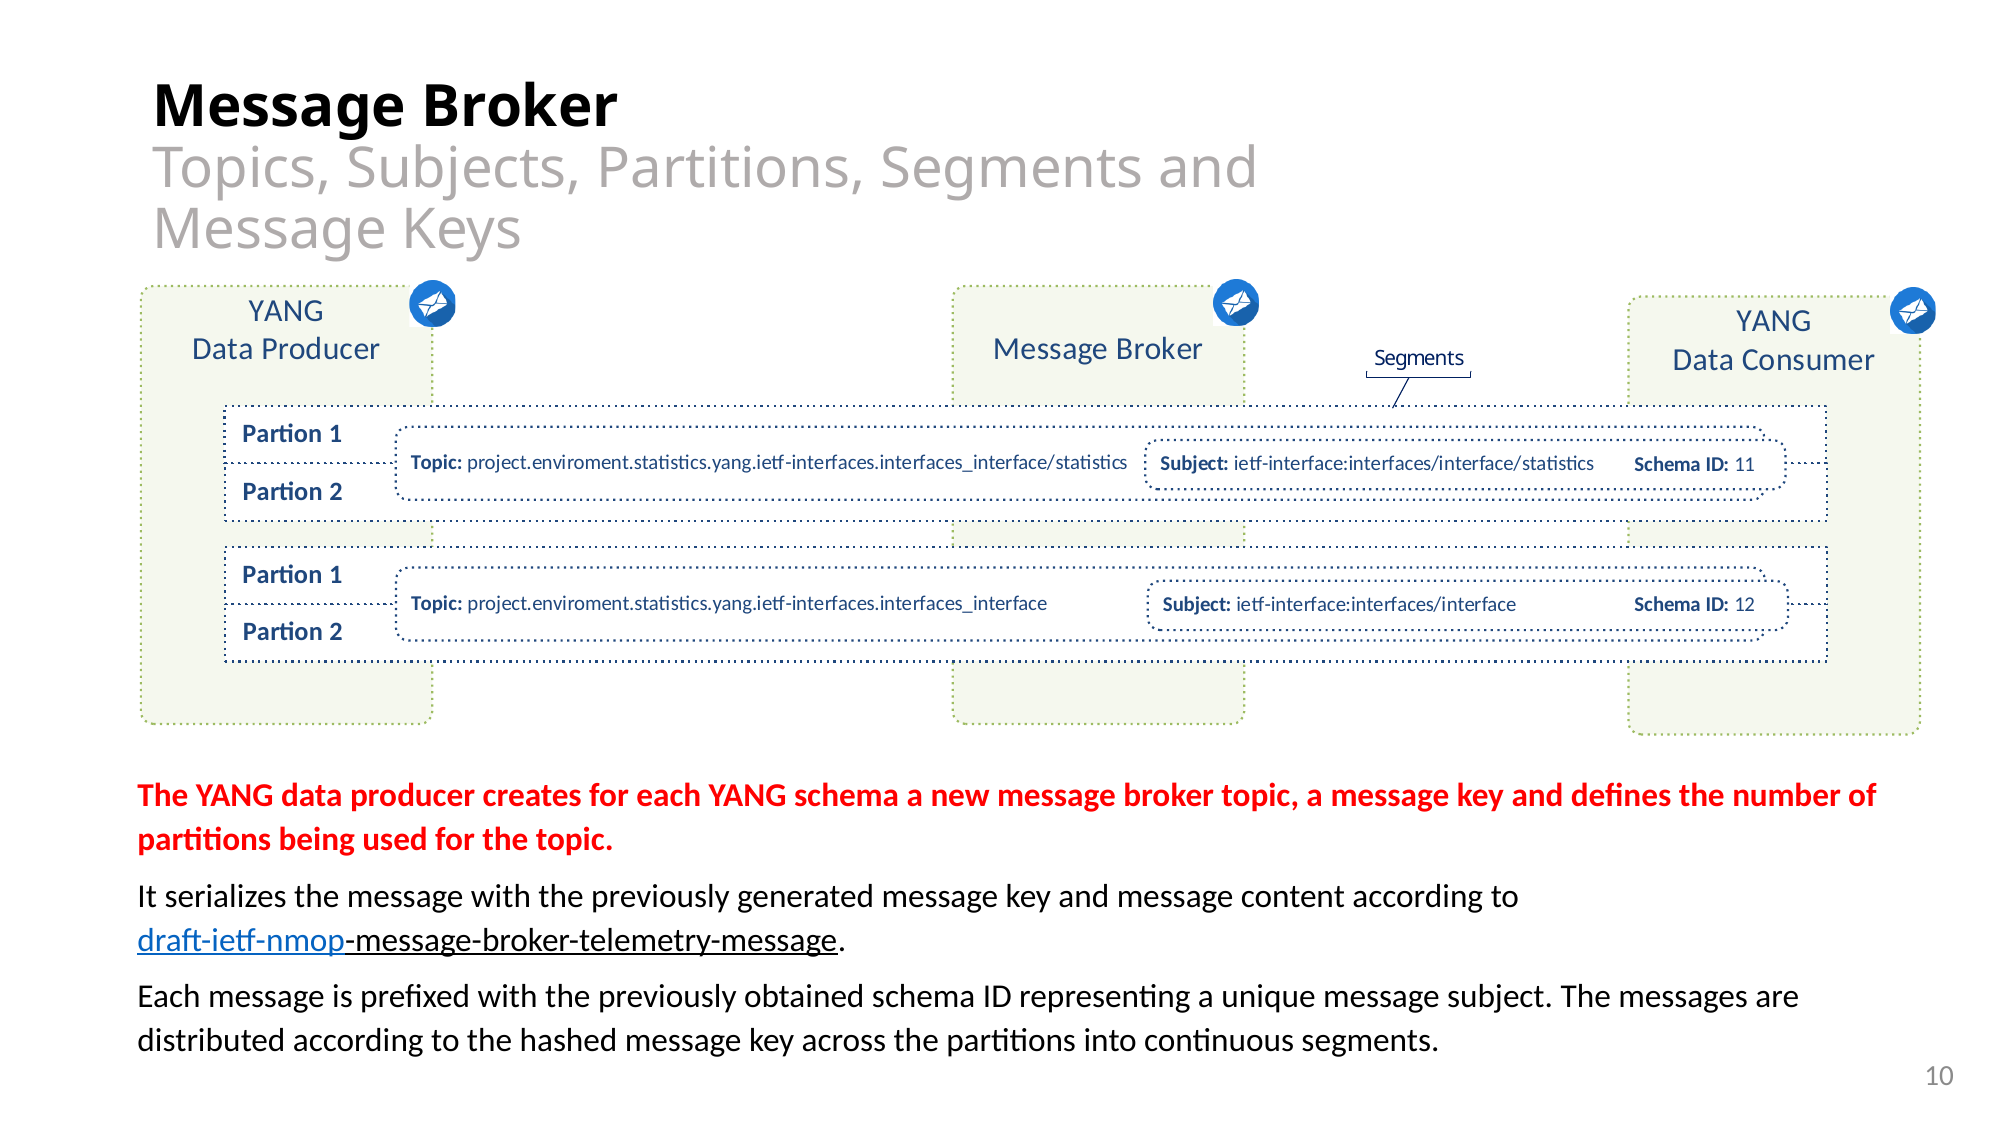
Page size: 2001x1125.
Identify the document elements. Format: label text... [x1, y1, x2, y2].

text_box The YANG data producer creates for each YANG schema a new message broker topic, a message key and defines the number of partitions being used for the topic. It serializes the message with the previously generated message key and message content according to draft-ietf-nmop-message-broker-telemetry-message. Each message is prefixed with the previously obtained schema ID representing a unique message subject. The messages are distributed according to the hashed message key across the partitions into continuous segments. [137, 769, 1919, 1015]
title Message Broker Topics, Subjects, Partitions, Segments and Message Keys [137, 59, 1502, 277]
picture [137, 277, 1937, 737]
slide_number 10 [1900, 1043, 1969, 1104]
